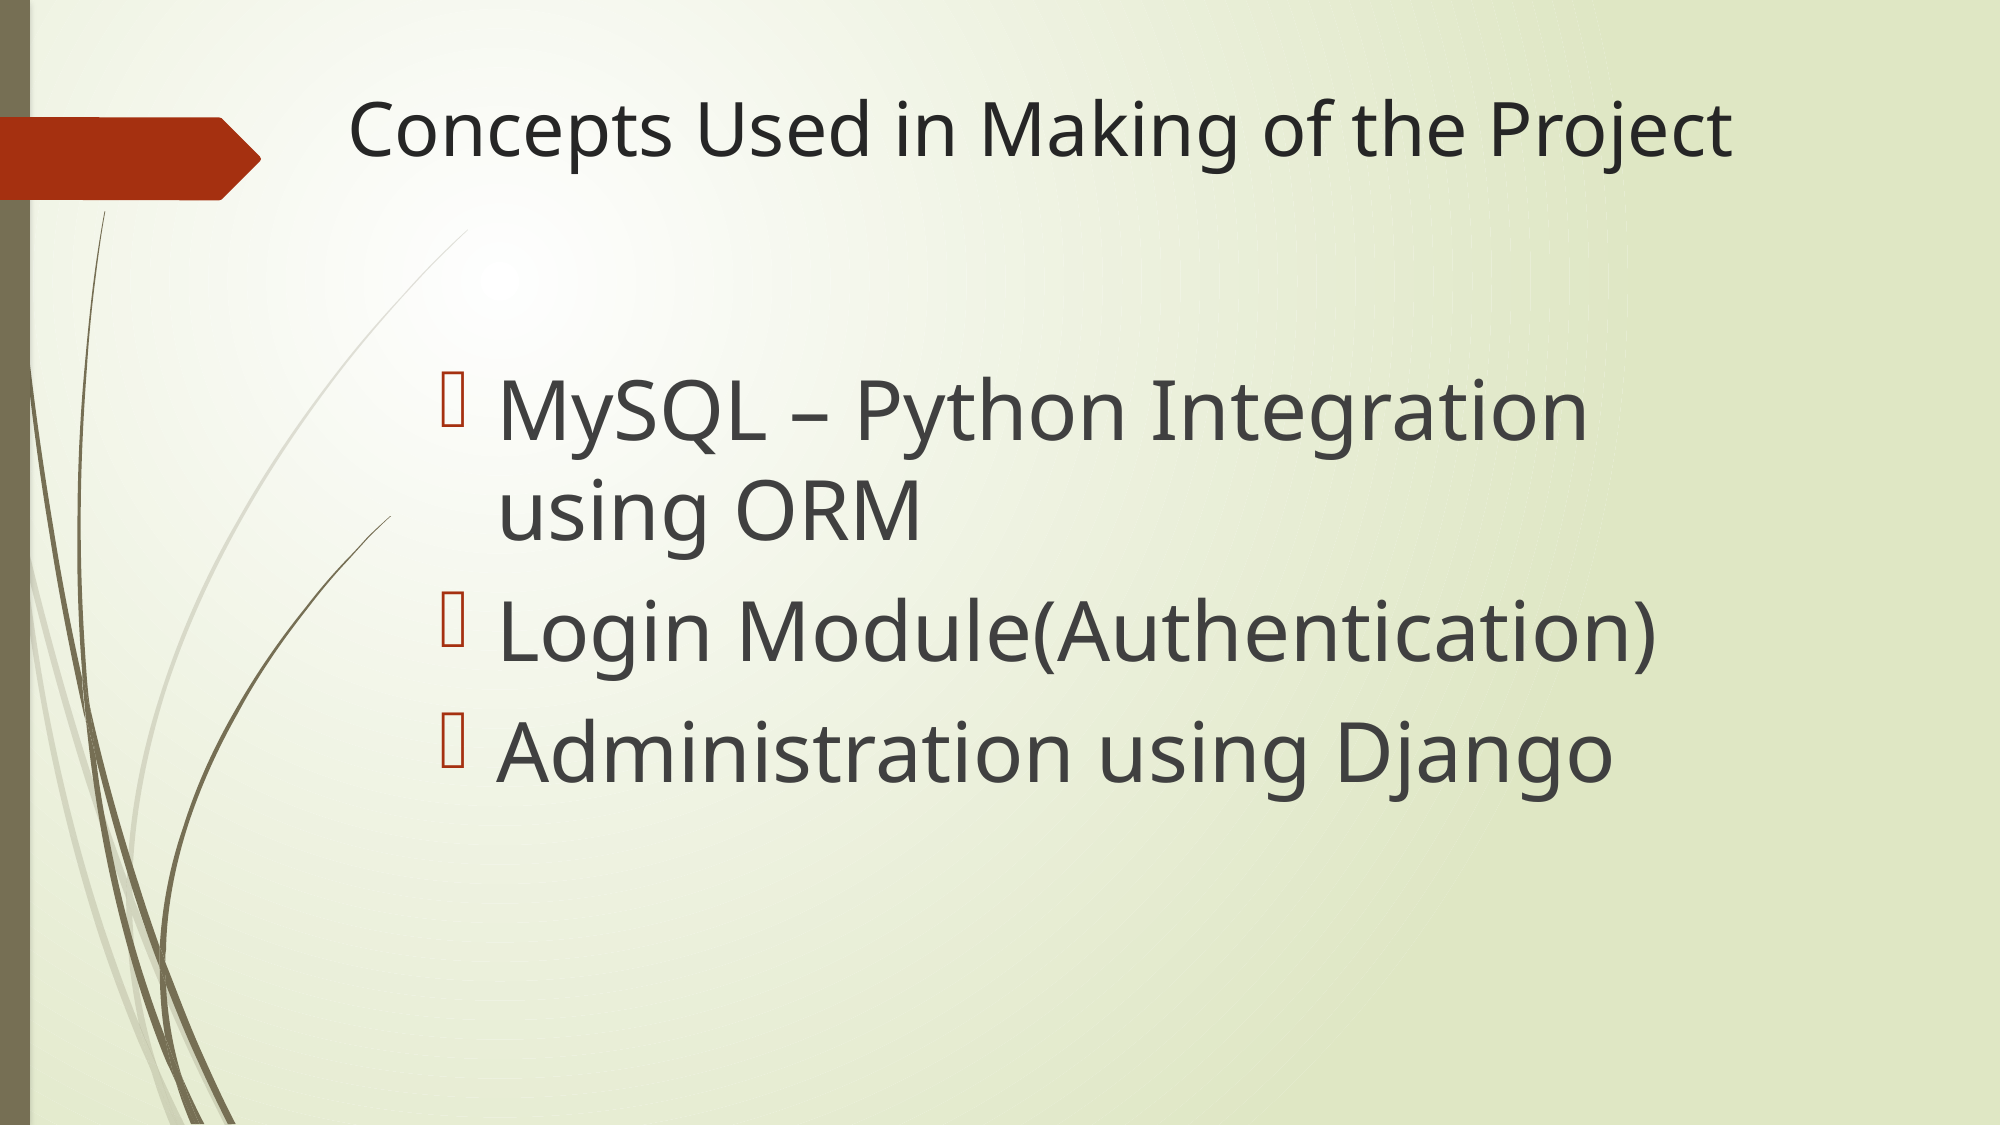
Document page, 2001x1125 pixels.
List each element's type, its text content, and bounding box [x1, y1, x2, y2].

title Concepts Used in Making of the Project [332, 73, 1962, 239]
list MySQL – Python Integration using ORM Login Module(Authentication) Administration using Django [424, 350, 1888, 970]
